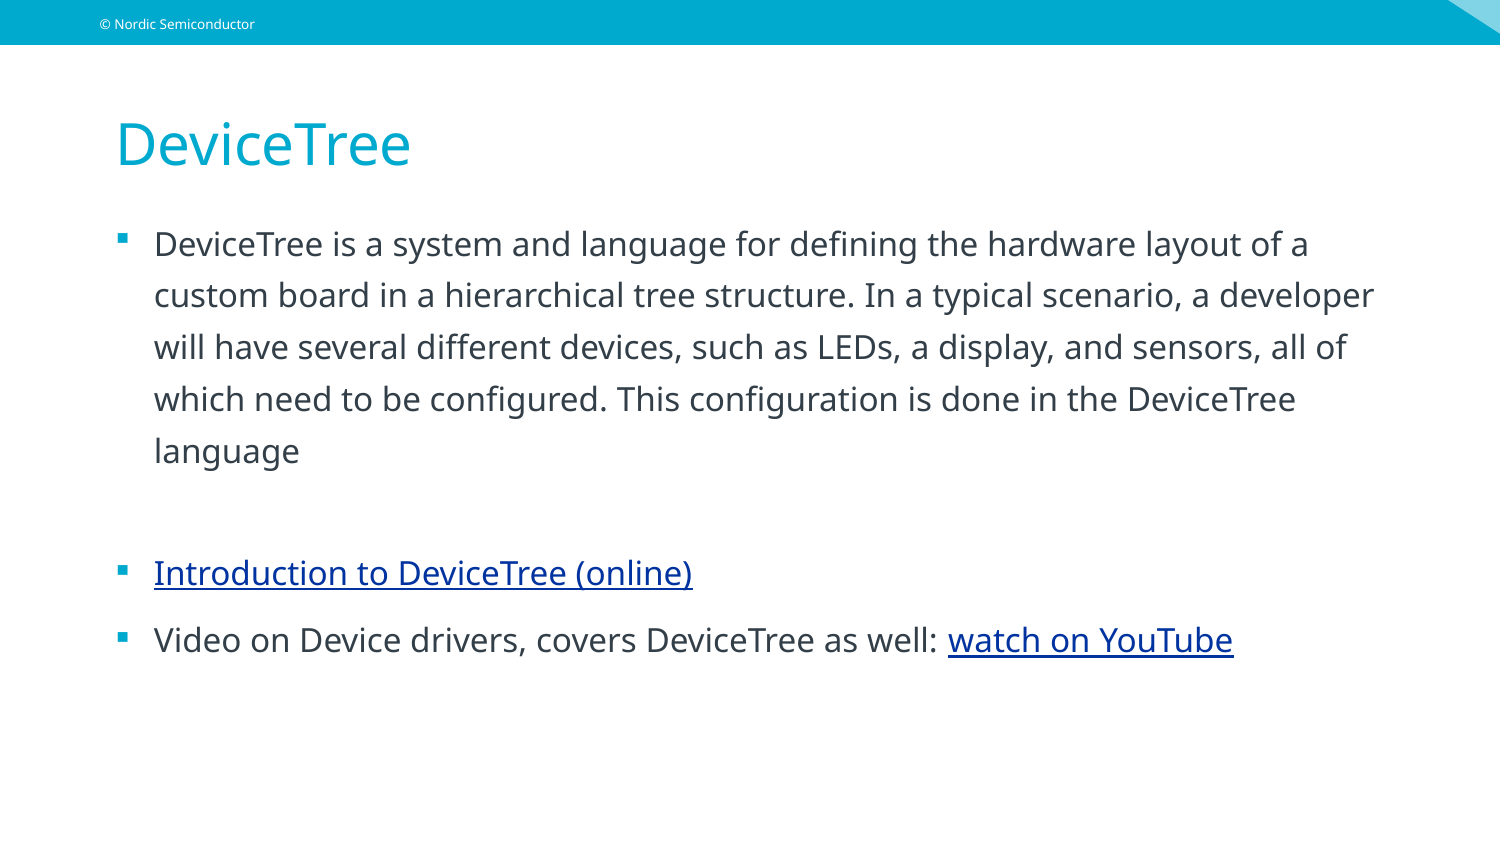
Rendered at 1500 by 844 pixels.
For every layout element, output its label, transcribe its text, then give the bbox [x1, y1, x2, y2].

list DeviceTree is a system and language for defining the hardware layout of a custom board in a hierarchical tree structure. In a typical scenario, a developer will have several different devices, such as LEDs, a display, and sensors, all of which need to be configured. This configuration is done in the DeviceTree language Introduction to DeviceTree (online) Video on Device drivers, covers DeviceTree as well: watch on YouTube [100, 203, 1400, 773]
title DeviceTree [100, 96, 1400, 181]
